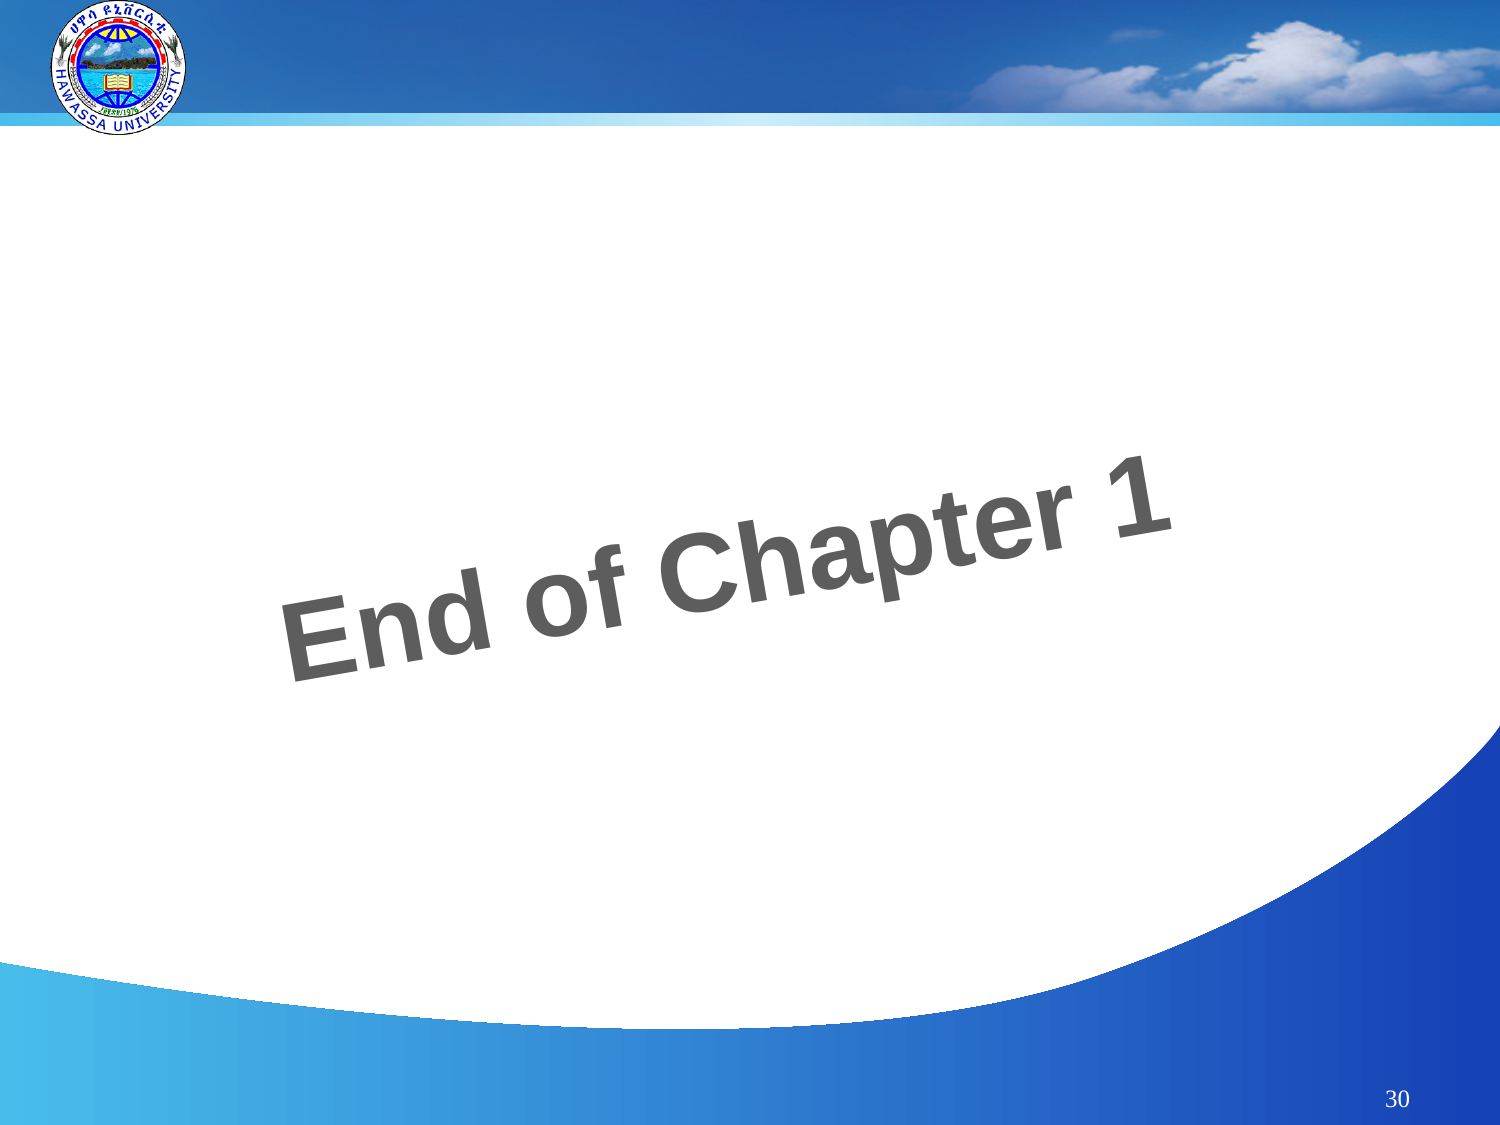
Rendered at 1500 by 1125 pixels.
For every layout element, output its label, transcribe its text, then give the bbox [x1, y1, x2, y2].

slide_number 30 [1074, 1074, 1425, 1103]
text_box End of Chapter 1 [212, 399, 1236, 723]
picture [0, 0, 1500, 135]
